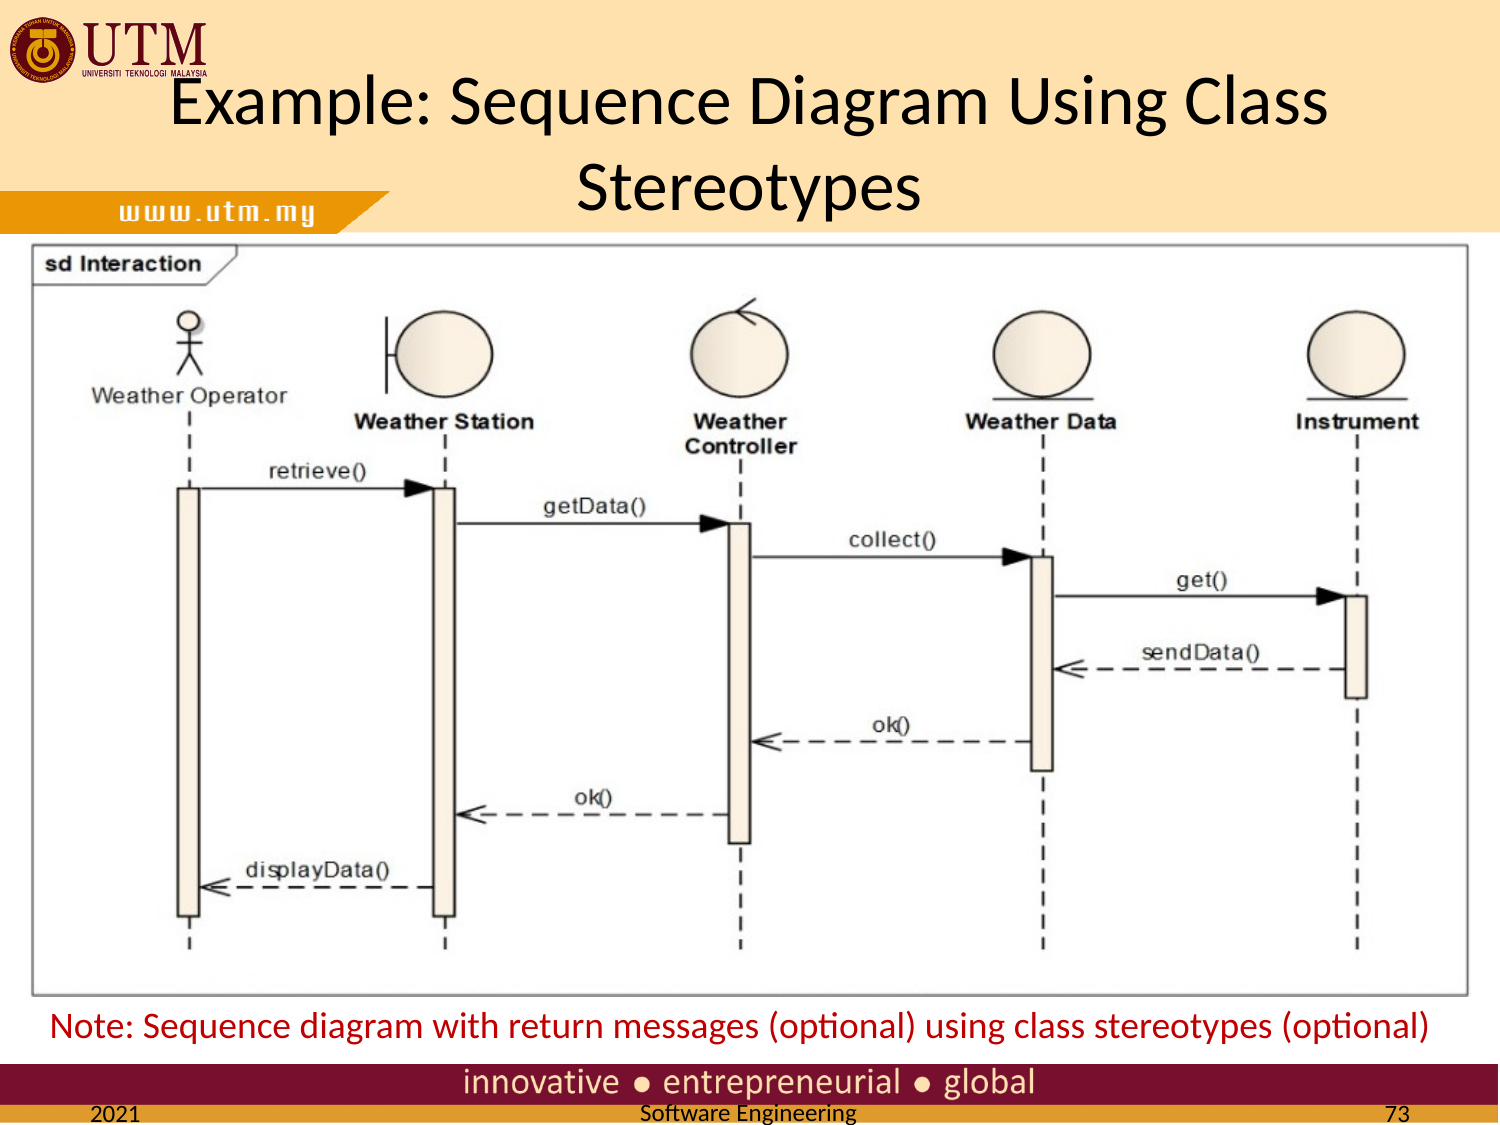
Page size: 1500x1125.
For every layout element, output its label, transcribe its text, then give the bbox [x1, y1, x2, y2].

picture [10, 17, 207, 83]
picture [0, 191, 390, 234]
title Example: Sequence Diagram Using Class Stereotypes [75, 45, 1425, 233]
text_box Note: Sequence diagram with return messages (optional) using class stereotypes (optional) [34, 993, 1497, 1054]
slide_number 73 [1074, 1082, 1425, 1125]
footer Software Engineering [405, 1086, 1074, 1125]
slide_number 2021 [75, 1082, 425, 1125]
picture [0, 1064, 1498, 1123]
picture [27, 235, 1473, 997]
